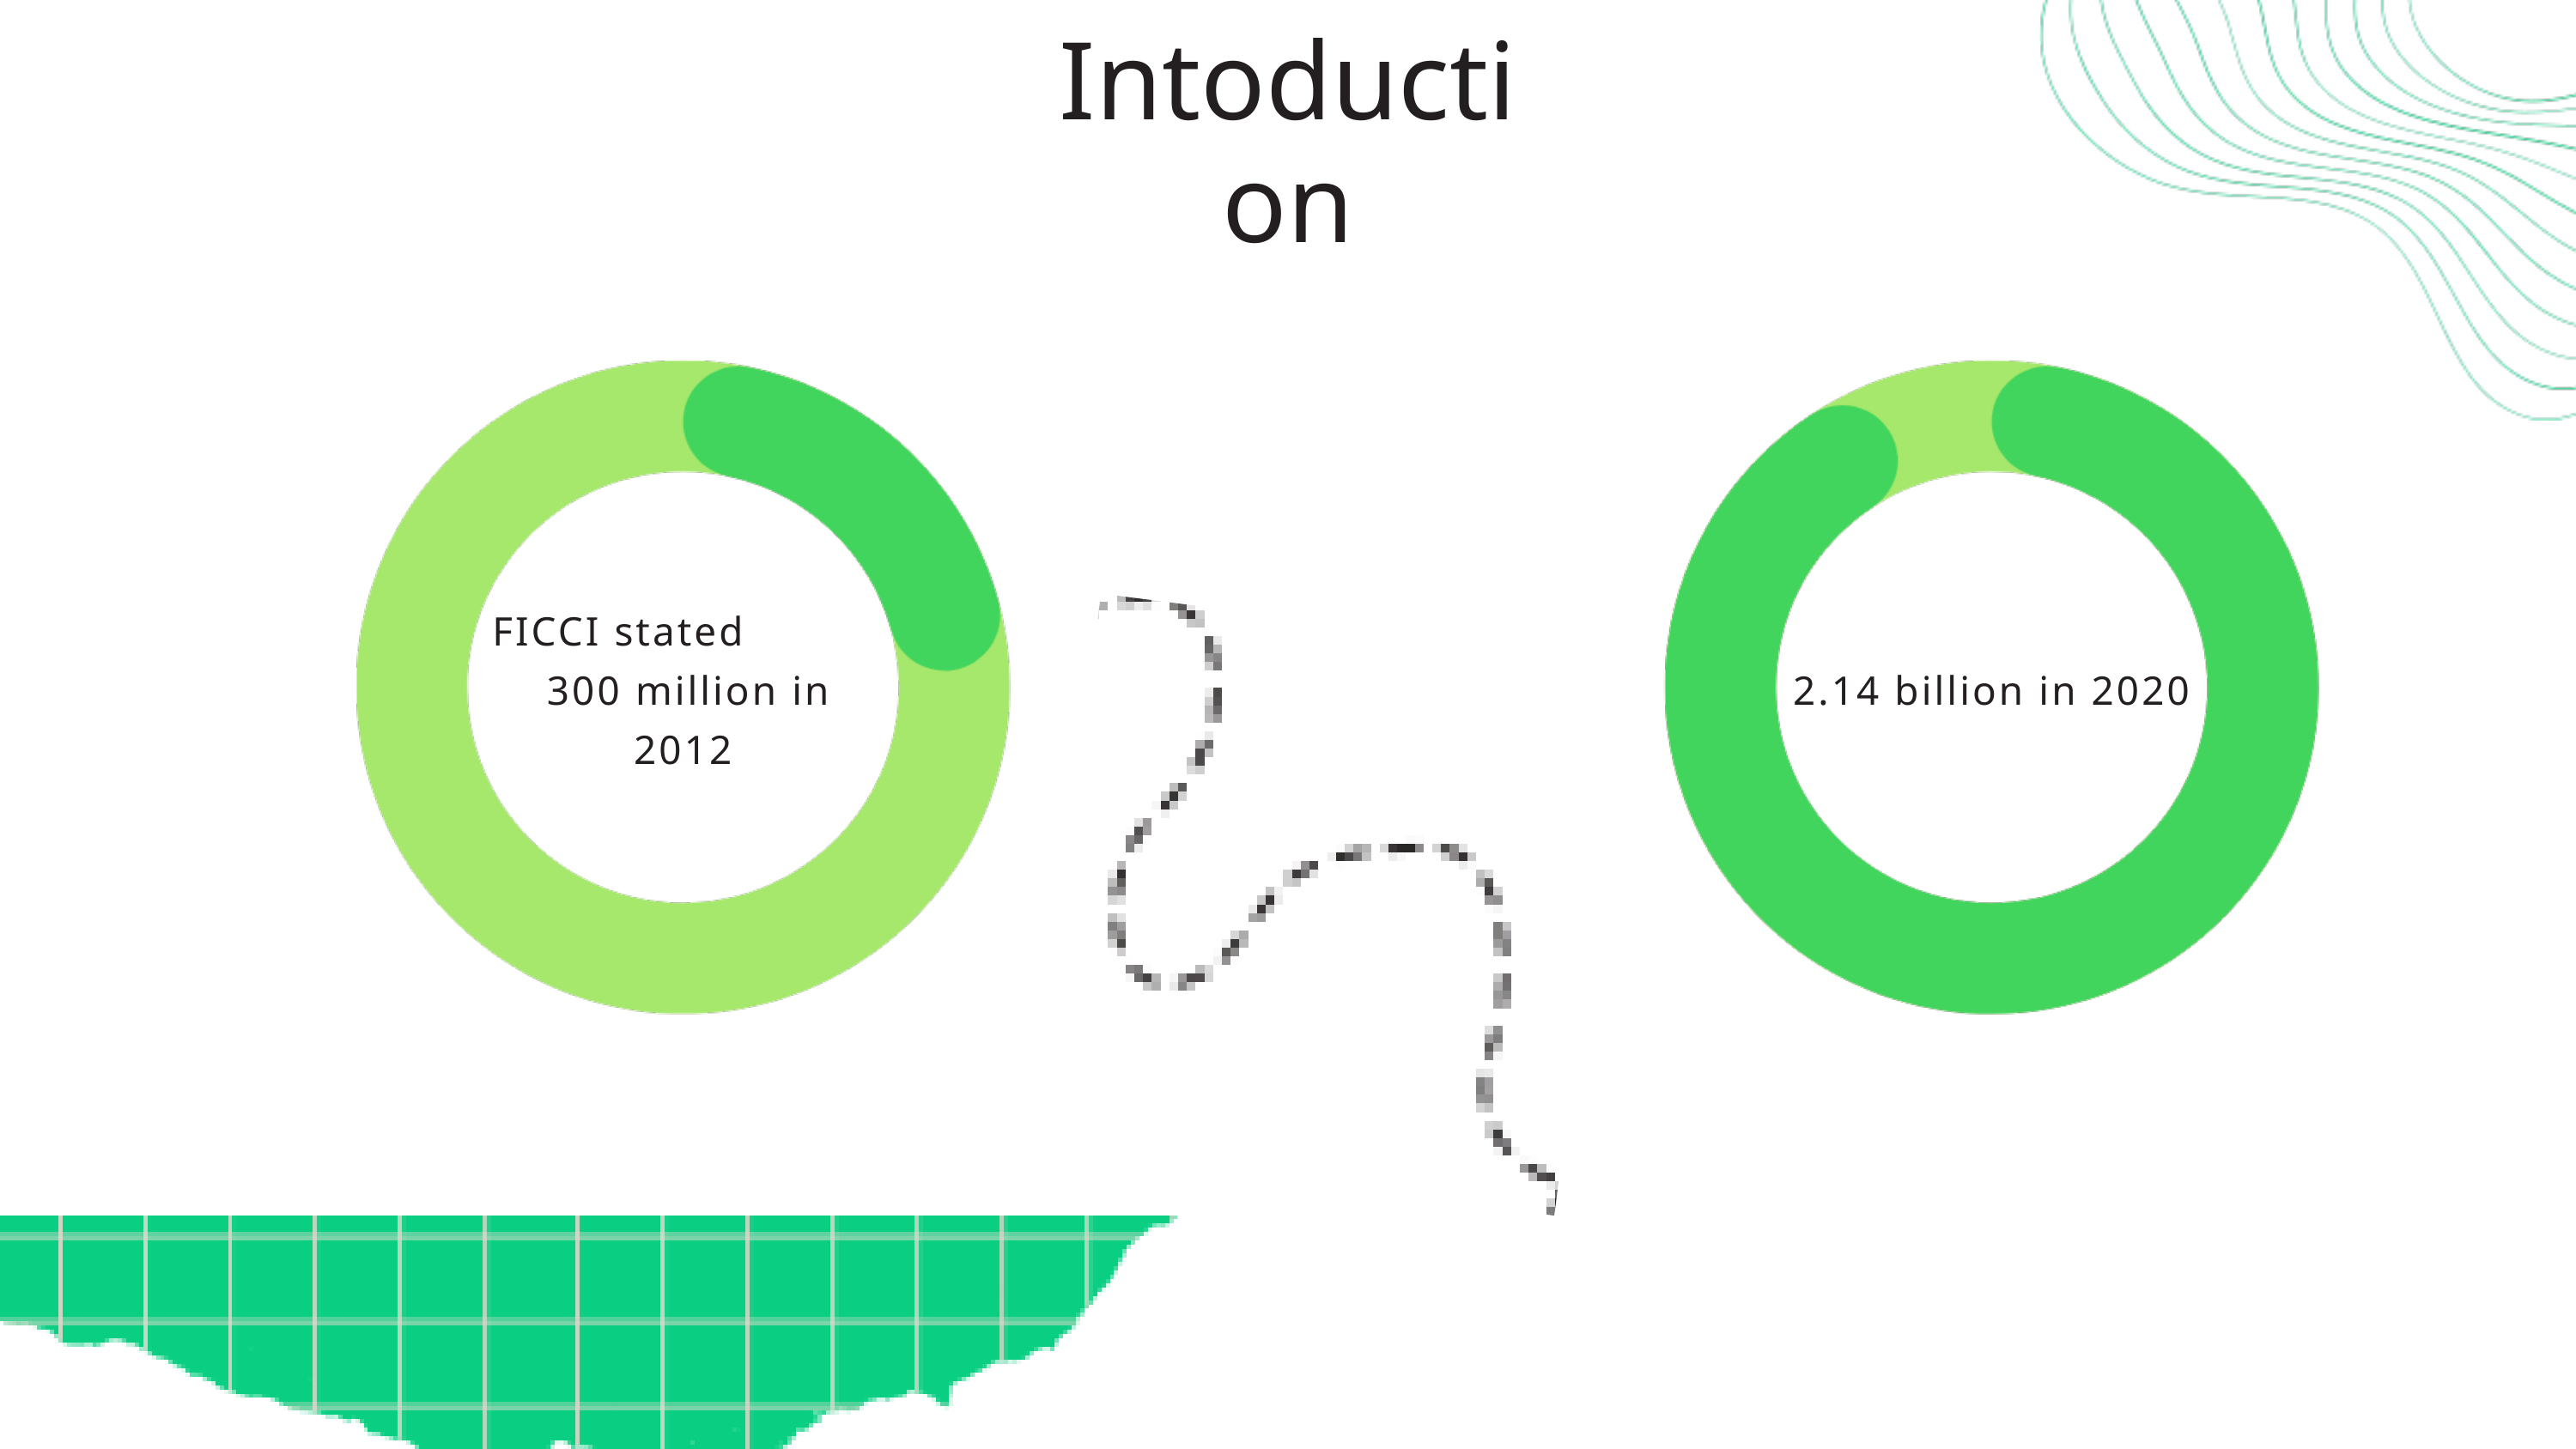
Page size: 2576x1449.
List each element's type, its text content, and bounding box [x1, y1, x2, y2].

text_box Intoduction [1030, 19, 1546, 264]
text_box [0, 1216, 1178, 1449]
picture [291, 295, 1075, 1079]
text_box [2039, 0, 2576, 421]
text_box [1030, 593, 1595, 1216]
picture [1600, 295, 2384, 1079]
